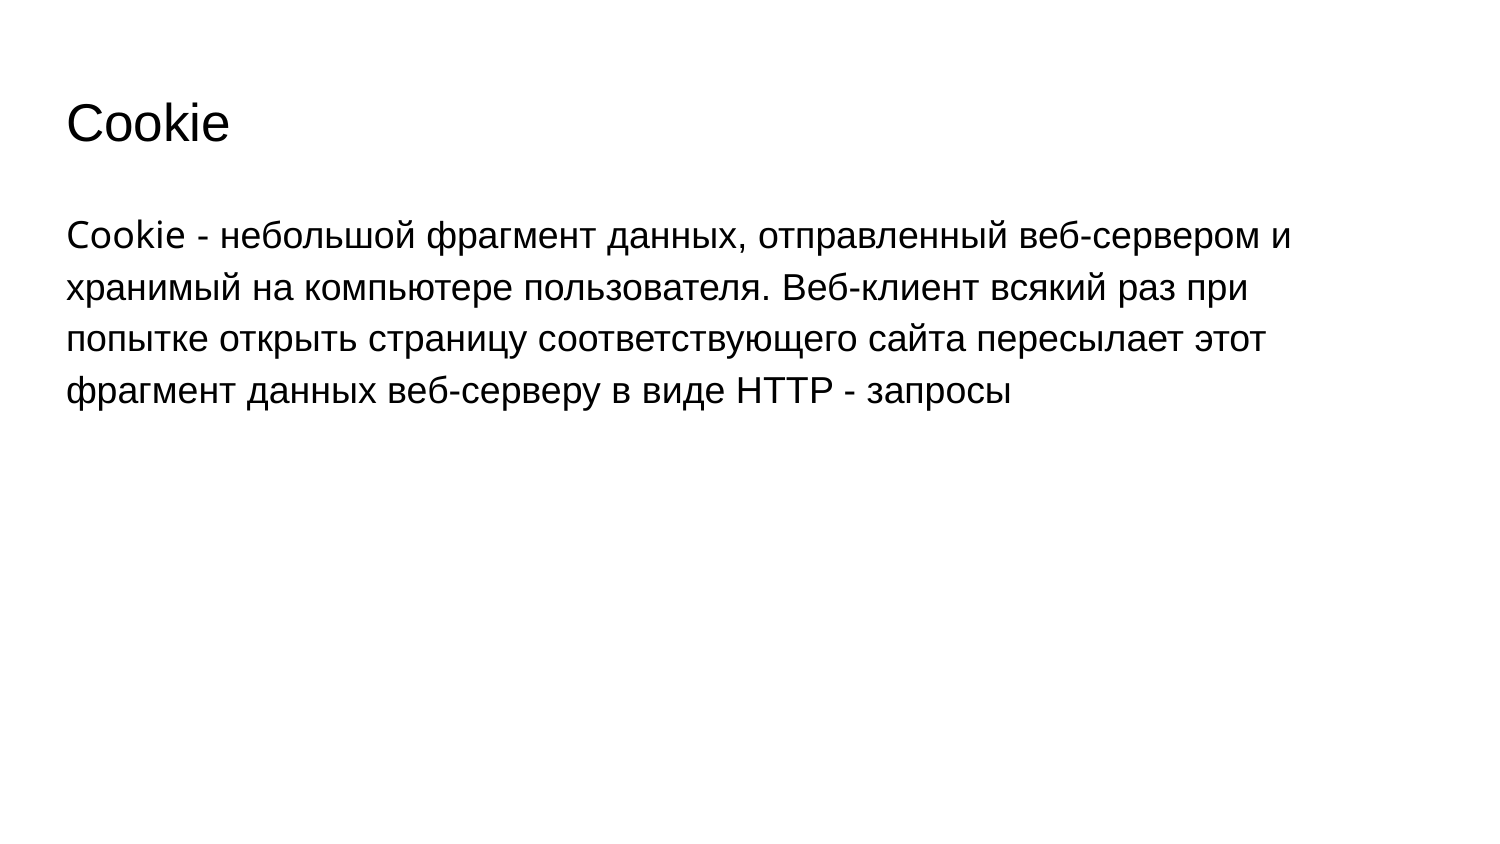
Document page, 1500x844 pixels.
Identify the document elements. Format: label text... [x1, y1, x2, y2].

list Cookie - небольшой фрагмент данных, отправленный веб-сервером и хранимый на компьютере пользователя. Веб-клиент всякий раз при попытке открыть страницу соответствующего сайта пересылает этот фрагмент данных веб-серверу в виде HTTP - запросы [51, 189, 1374, 750]
title Cookie [51, 72, 1449, 167]
